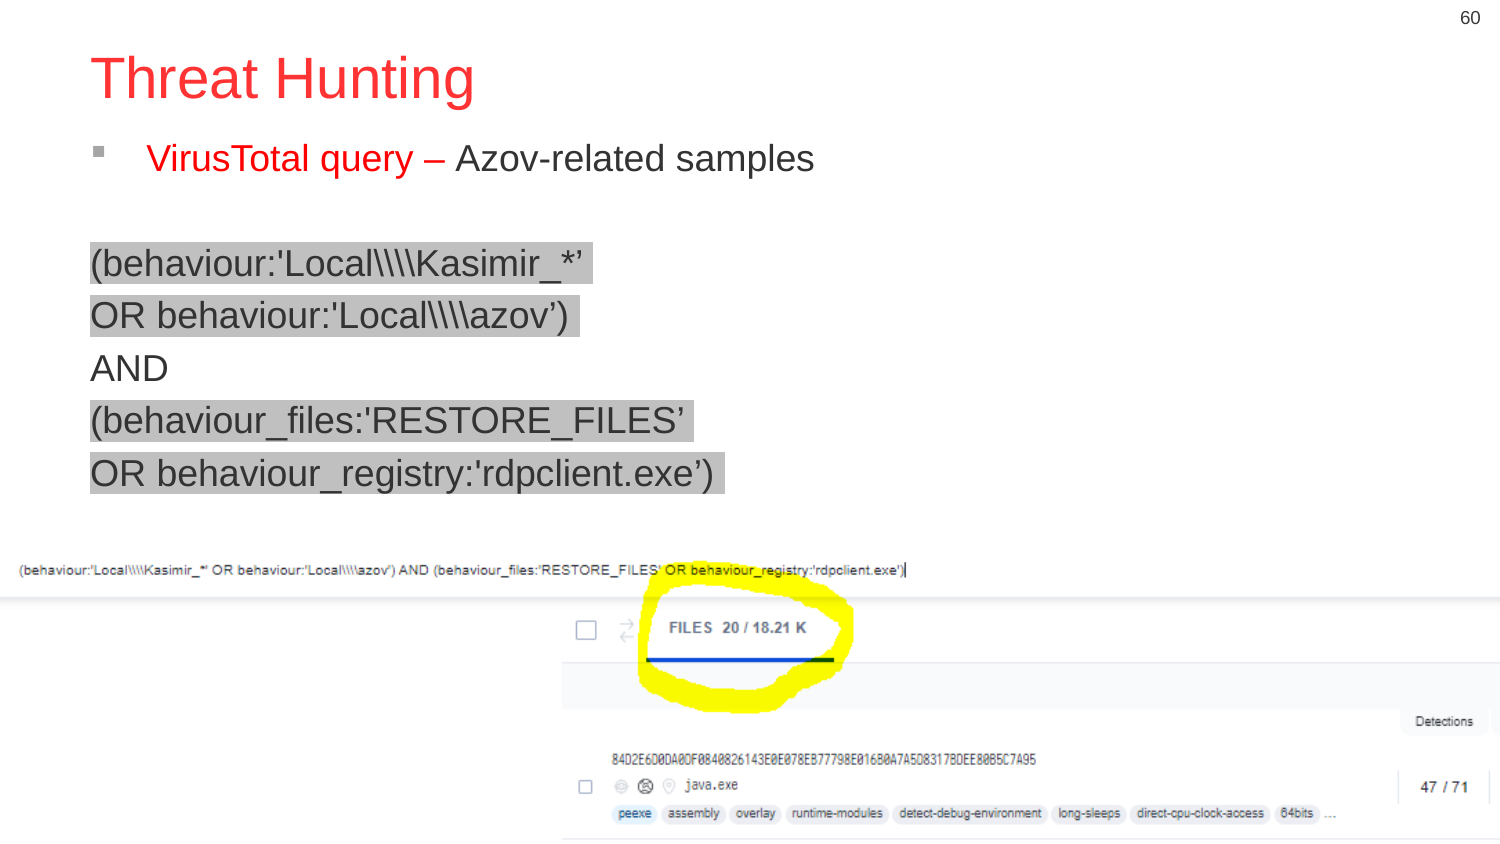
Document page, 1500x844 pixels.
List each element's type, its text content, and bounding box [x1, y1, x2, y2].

list VirusTotal query – Azov-related samples (behaviour:'Local\\\\Kasimir_*’ OR behaviour:'Local\\\\azov’) AND (behaviour_files:'RESTORE_FILES’ OR behaviour_registry:'rdpclient.exe’) [75, 126, 1416, 542]
title Threat Hunting [75, 33, 1425, 117]
picture [0, 543, 1500, 844]
slide_number 60 [1398, 0, 1497, 40]
